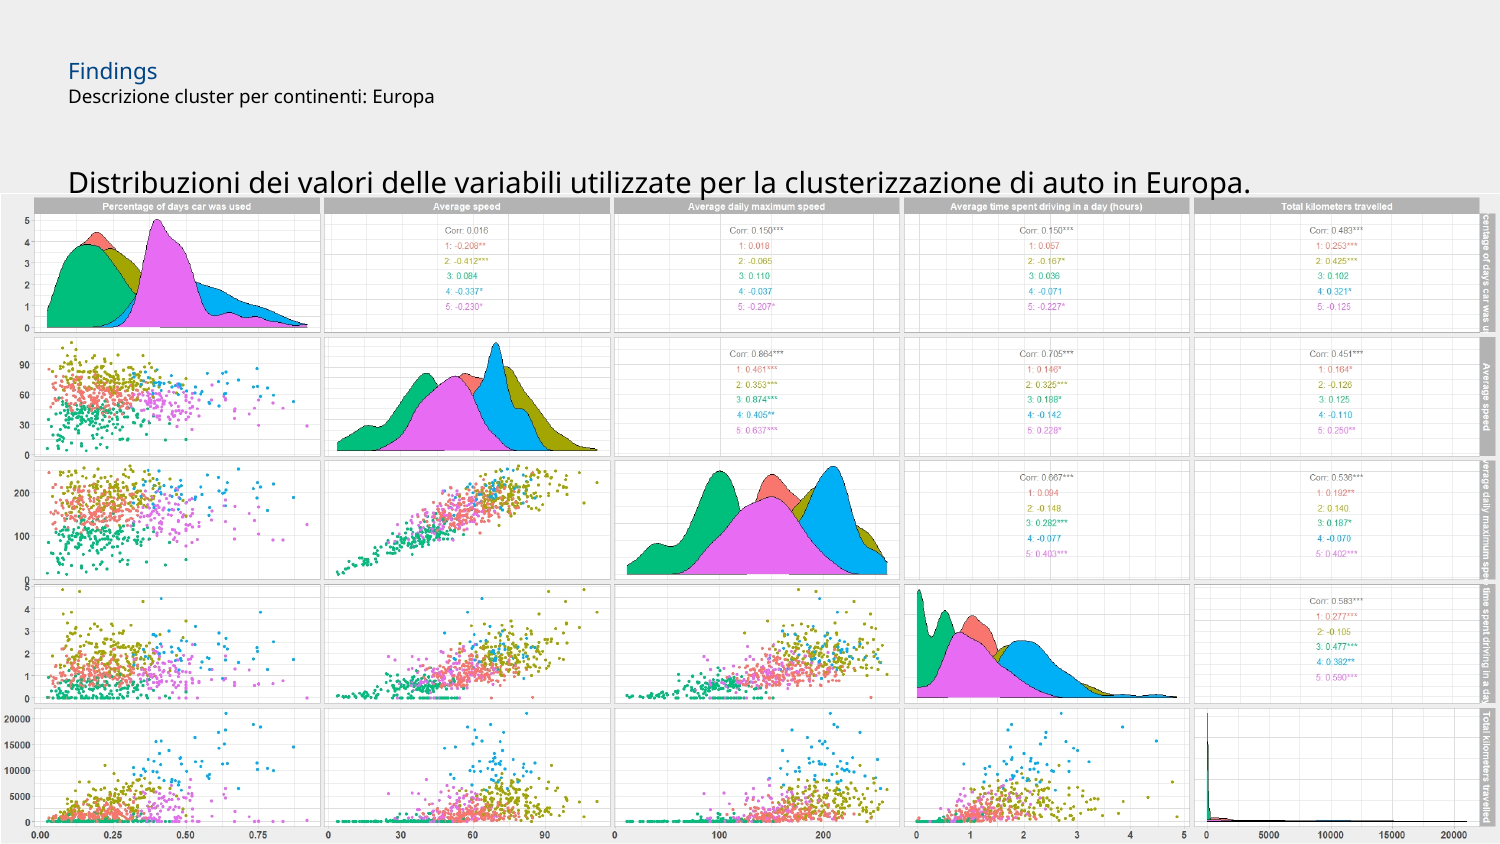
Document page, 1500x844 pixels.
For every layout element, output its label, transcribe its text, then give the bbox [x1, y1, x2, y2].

picture [0, 193, 1500, 844]
title Findings Descrizione cluster per continenti: Europa [53, 49, 874, 115]
list Distribuzioni dei valori delle variabili utilizzate per la clusterizzazione di auto in Europa. [53, 156, 1500, 193]
